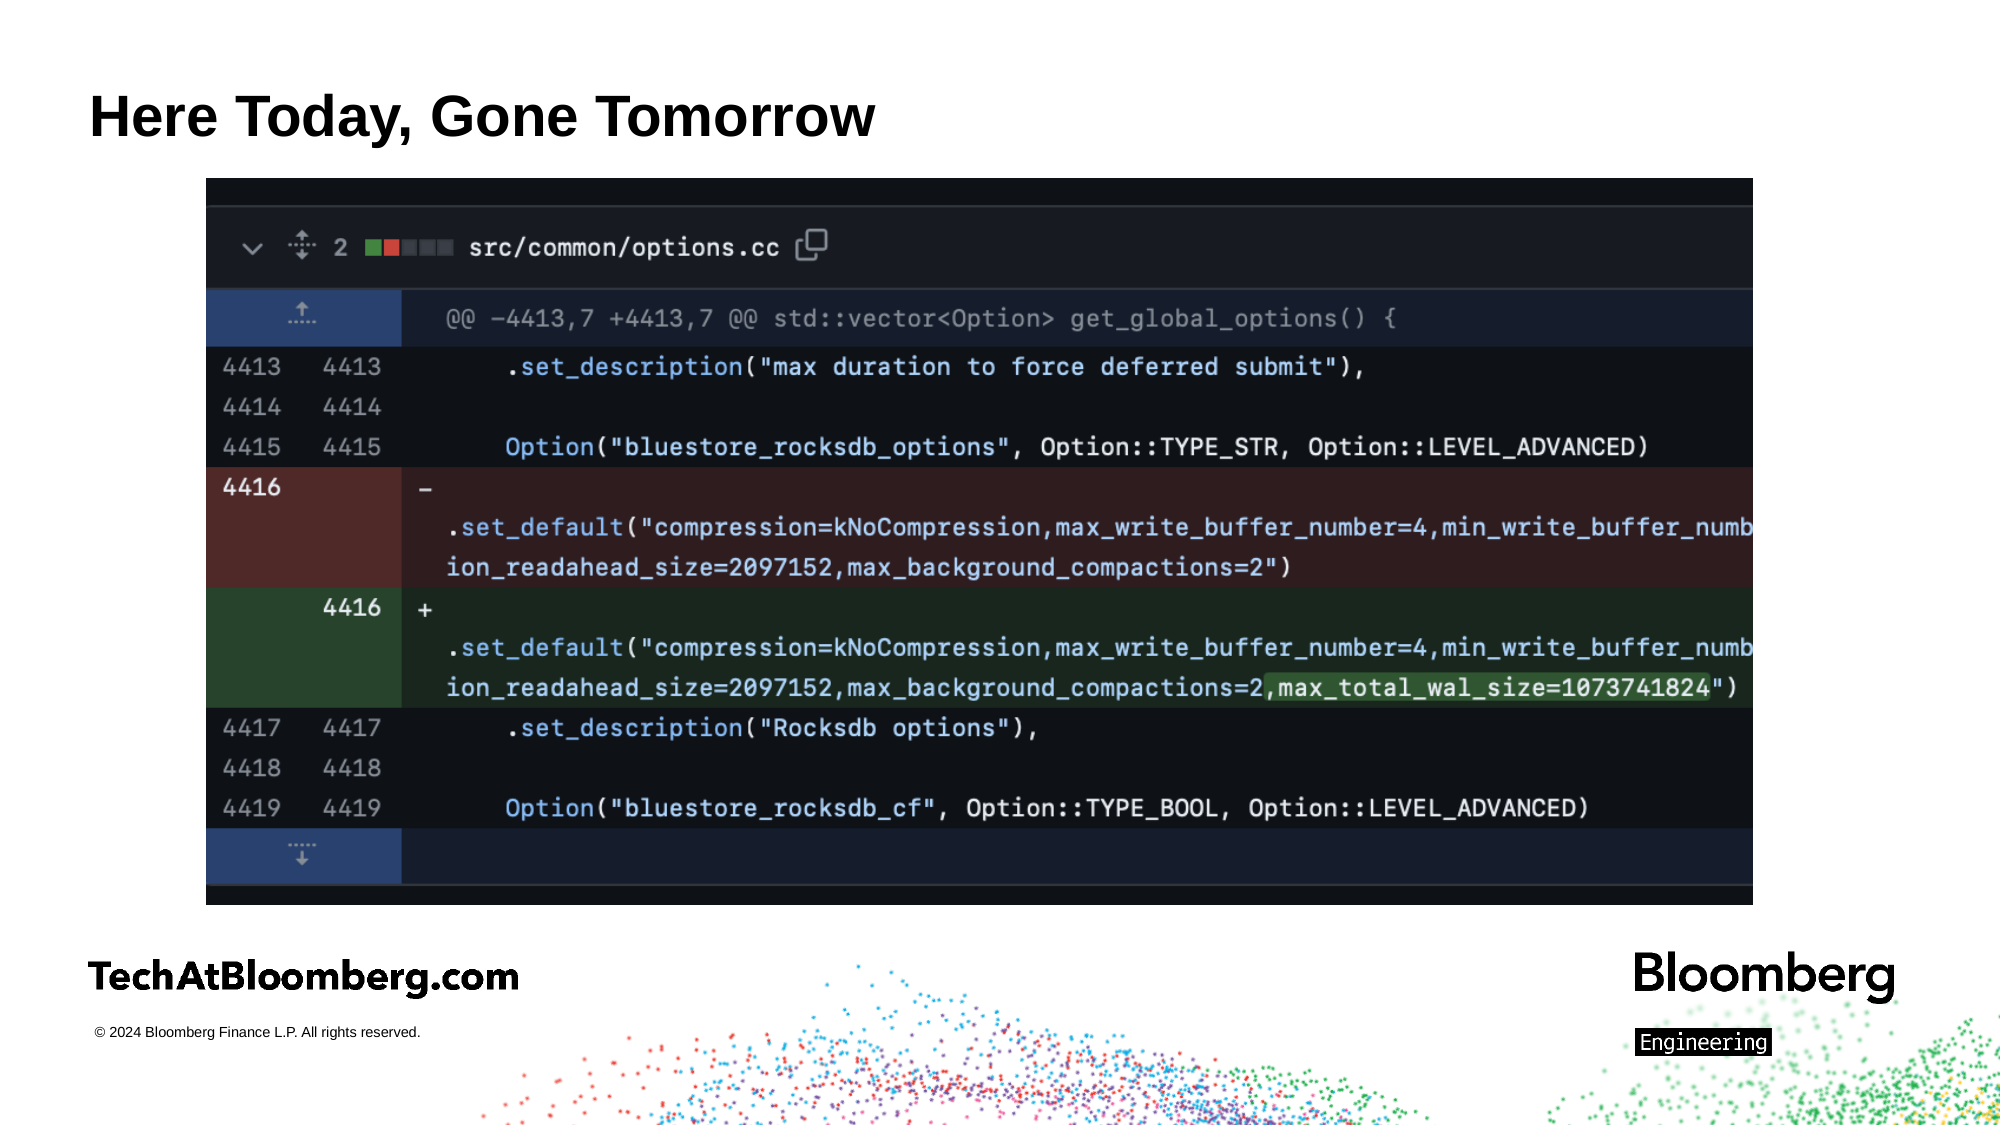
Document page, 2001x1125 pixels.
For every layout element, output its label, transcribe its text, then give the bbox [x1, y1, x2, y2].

title Here Today, Gone Tomorrow [89, 78, 1636, 160]
picture [88, 950, 2000, 1125]
picture [206, 178, 1753, 905]
